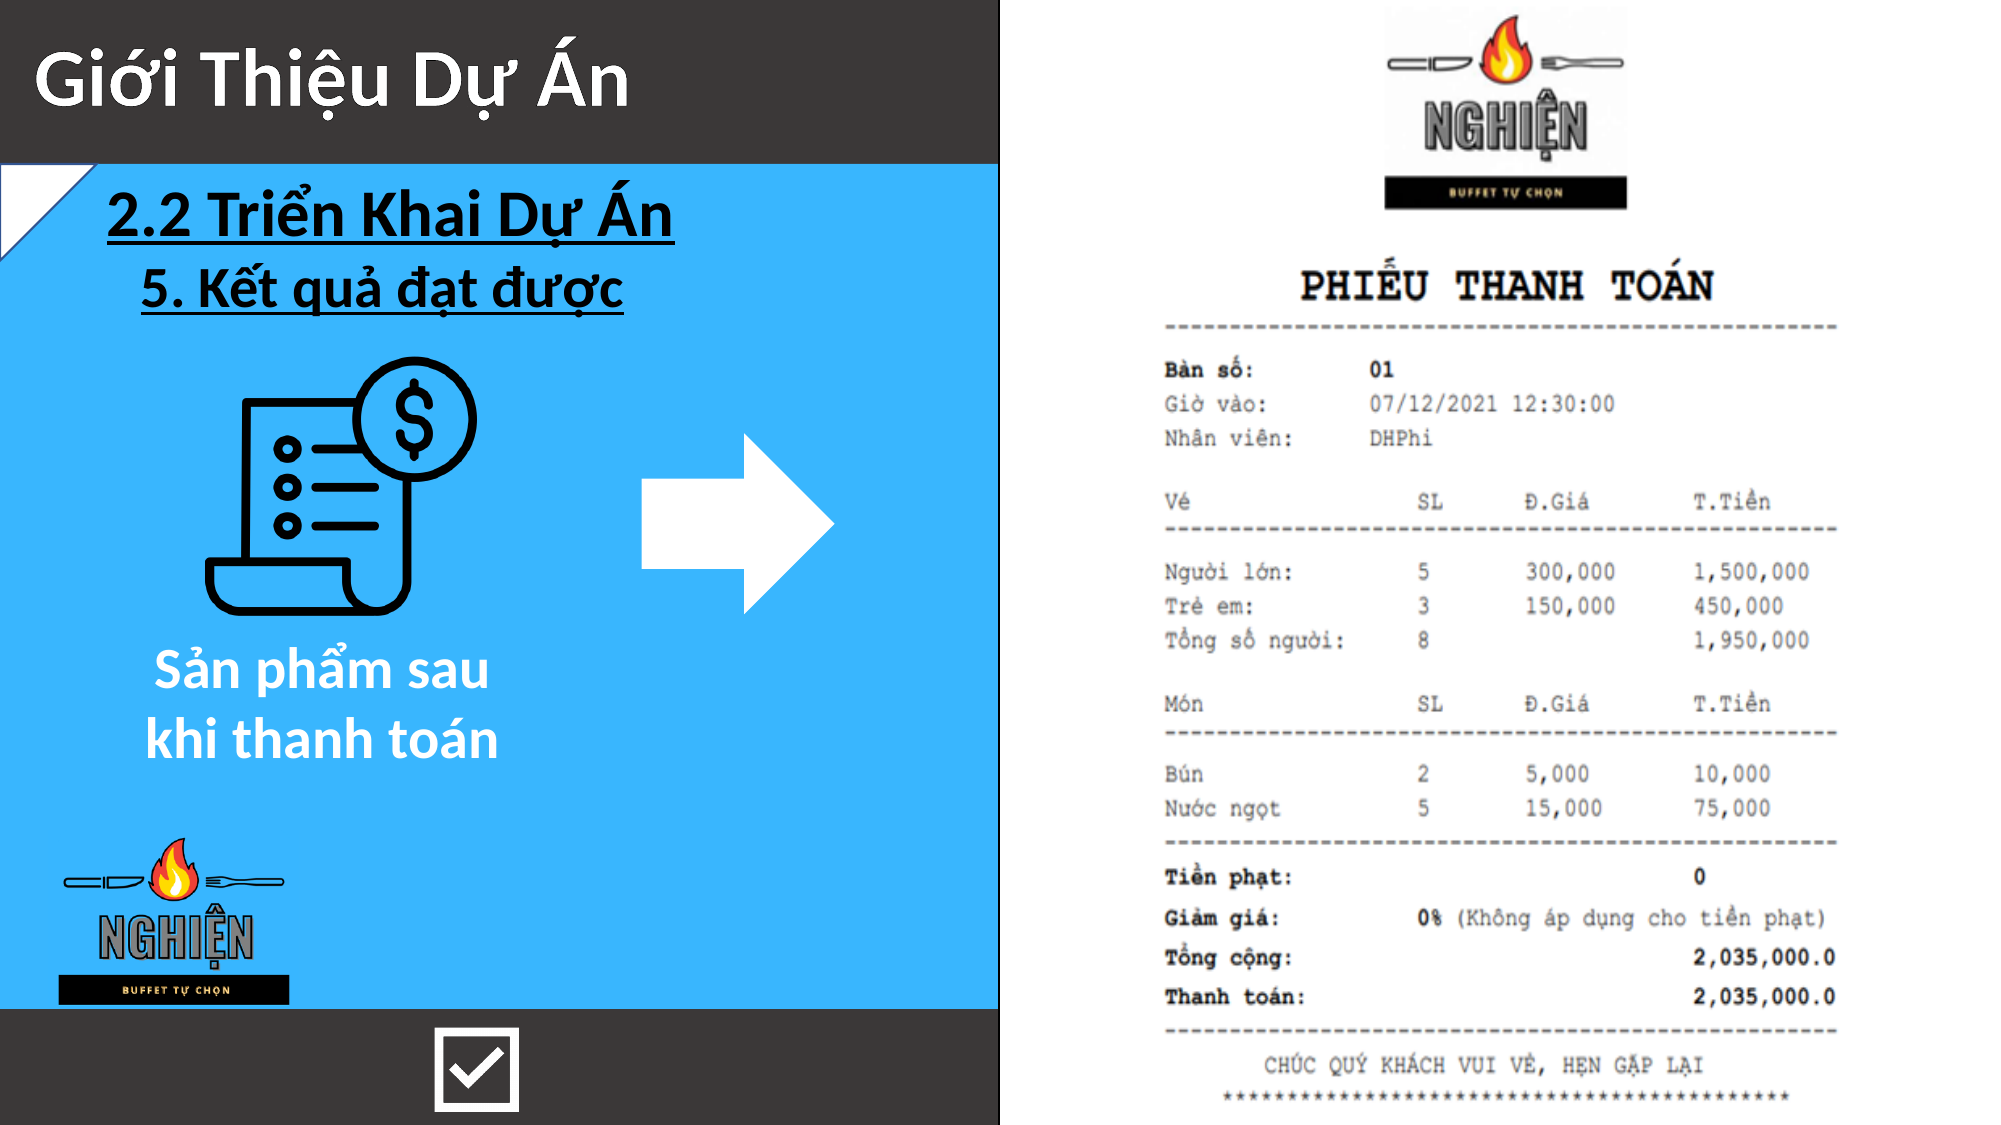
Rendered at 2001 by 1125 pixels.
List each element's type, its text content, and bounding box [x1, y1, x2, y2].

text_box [124, 350, 521, 780]
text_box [0, 163, 999, 1009]
text_box Giới Thiệu Dự Án [0, 15, 724, 131]
picture [401, 994, 552, 1125]
picture [48, 830, 299, 1009]
picture [999, 0, 2000, 1125]
